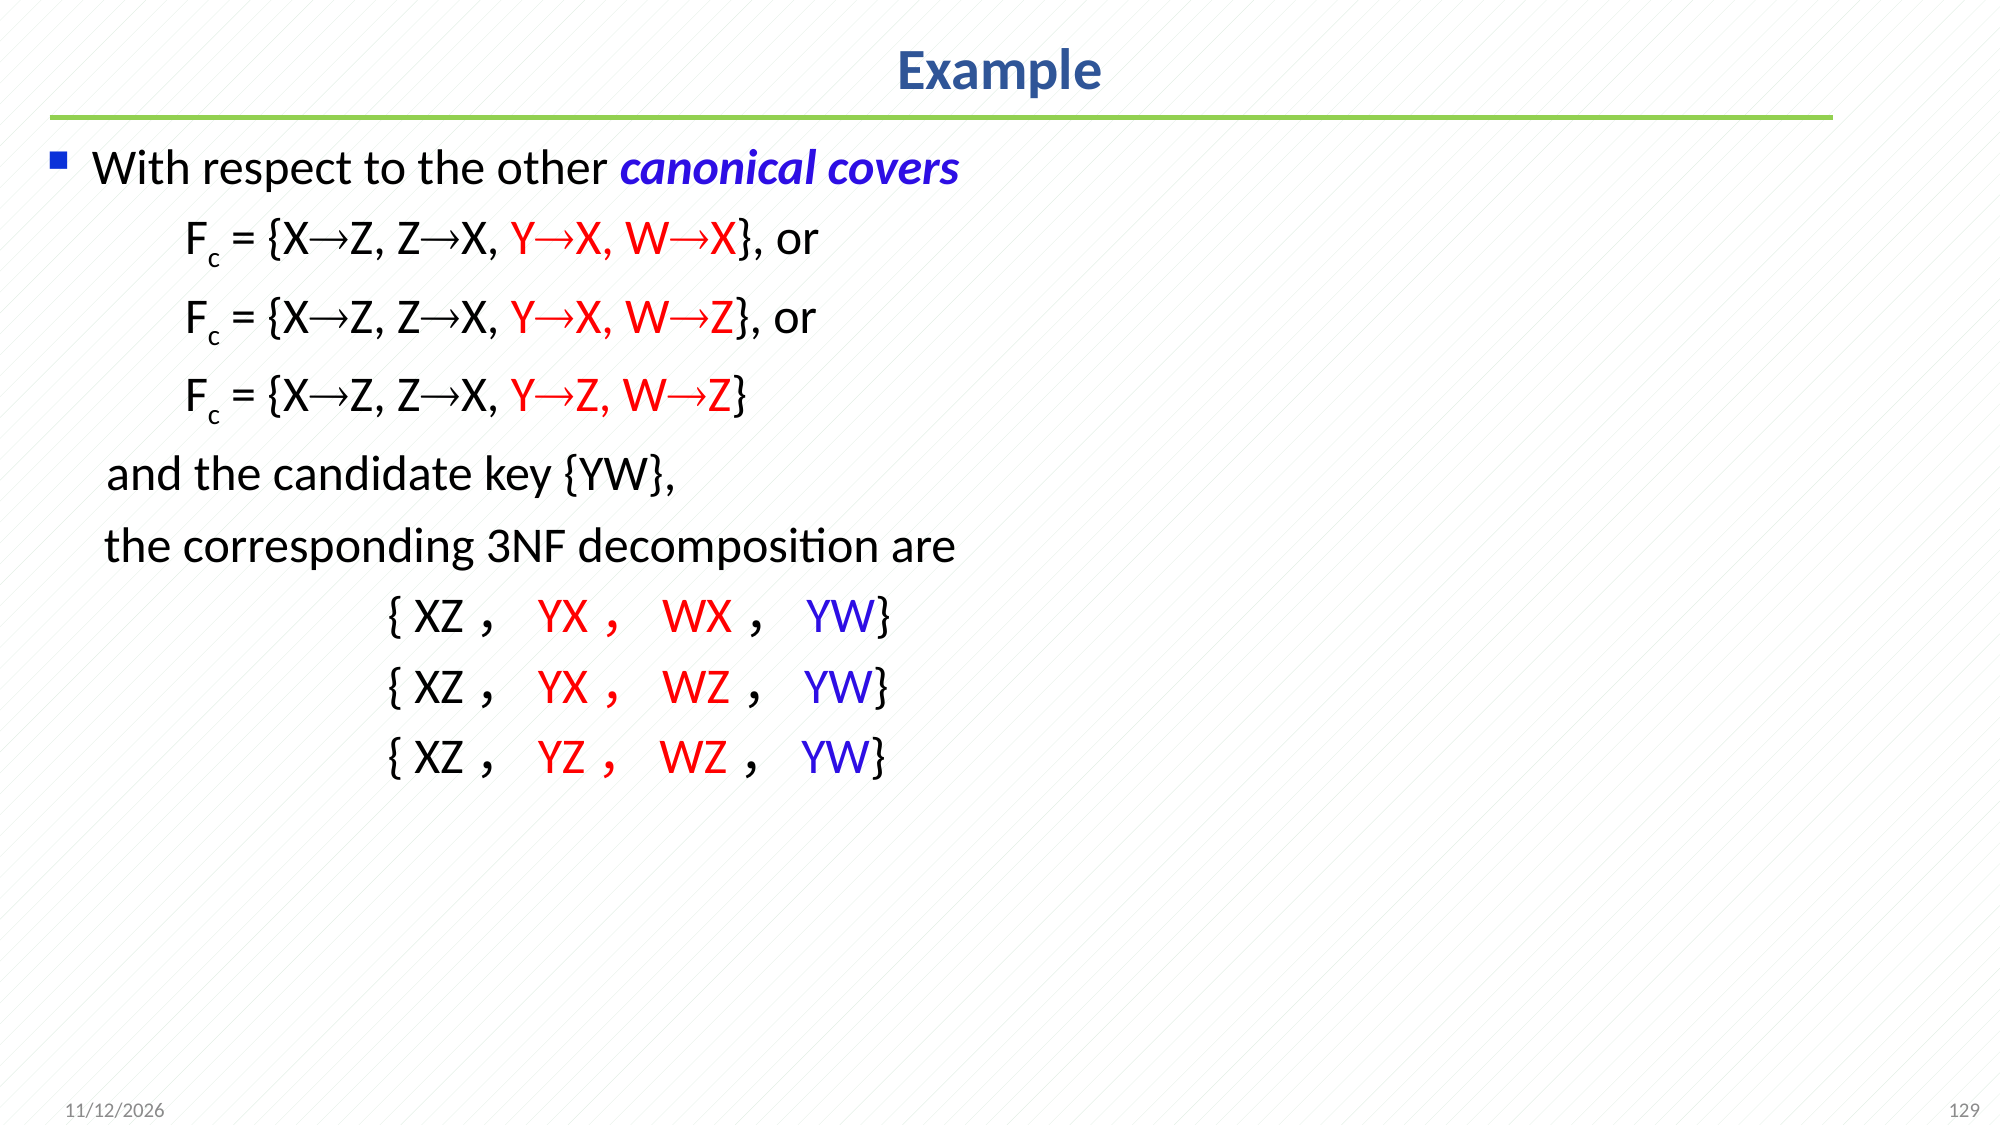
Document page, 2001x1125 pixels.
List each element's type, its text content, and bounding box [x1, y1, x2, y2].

title Example [50, 13, 1949, 126]
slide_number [49, 1079, 500, 1125]
list With respect to the other canonical covers Fc = {XZ, ZX, YX, WX}, or Fc = {XZ, ZX, YX, WZ}, or Fc = {XZ, ZX, YZ, WZ} and the candidate key {YW}, the corresponding 3NF decomposition are { XZ，YX，WX，YW} { XZ，YX，WZ，YW} { XZ，YZ，WZ，YW} [32, 126, 1974, 1081]
slide_number 129 [1545, 1079, 1996, 1125]
